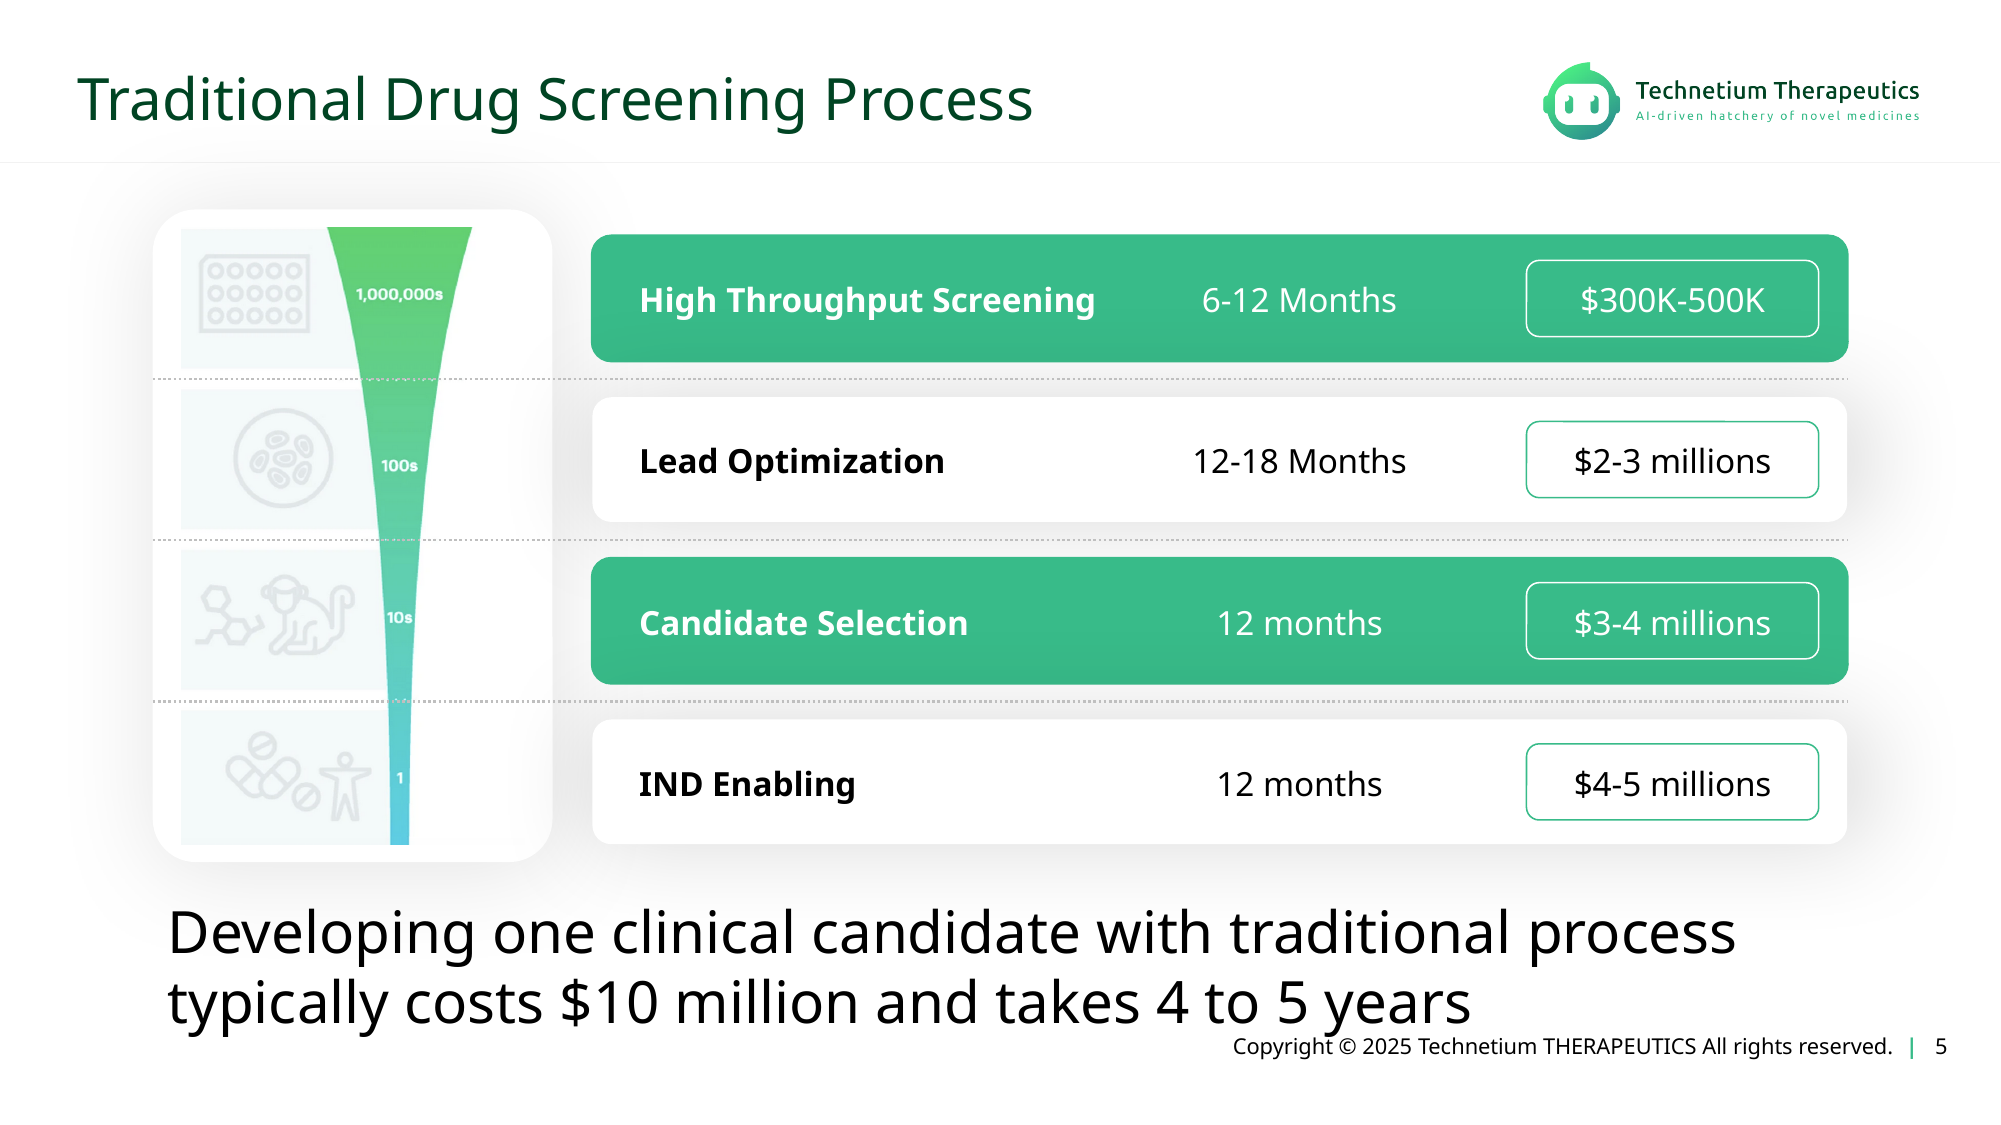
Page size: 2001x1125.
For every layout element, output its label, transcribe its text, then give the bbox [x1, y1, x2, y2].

text_box IND Enabling [624, 755, 1130, 811]
picture [1543, 62, 1919, 140]
text_box High Throughput Screening [624, 271, 1130, 327]
slide_number Copyright © 2025 Technetium THERAPEUTICS All rights reserved. | 5 [1127, 1008, 1963, 1087]
text_box [1524, 742, 1821, 822]
text_box [592, 397, 1848, 522]
text_box [1524, 258, 1821, 339]
text_box 12 months [1169, 594, 1430, 649]
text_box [152, 208, 553, 378]
title Traditional Drug Screening Process [62, 40, 1527, 163]
text_box [1524, 581, 1821, 661]
text_box Developing one clinical candidate with traditional process typically costs $10 million and takes 4 to 5 years [152, 887, 1848, 1043]
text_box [152, 541, 553, 700]
text_box 6-12 Months [1169, 271, 1430, 327]
text_box [592, 719, 1848, 845]
text_box 12 months [1169, 755, 1430, 811]
text_box Lead Optimization [624, 433, 1130, 488]
text_box [590, 234, 1849, 363]
text_box [590, 556, 1849, 685]
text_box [152, 702, 553, 863]
text_box [1524, 419, 1821, 500]
text_box 12-18 Months [1169, 433, 1430, 488]
text_box Candidate Selection [624, 594, 1130, 649]
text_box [152, 380, 553, 539]
